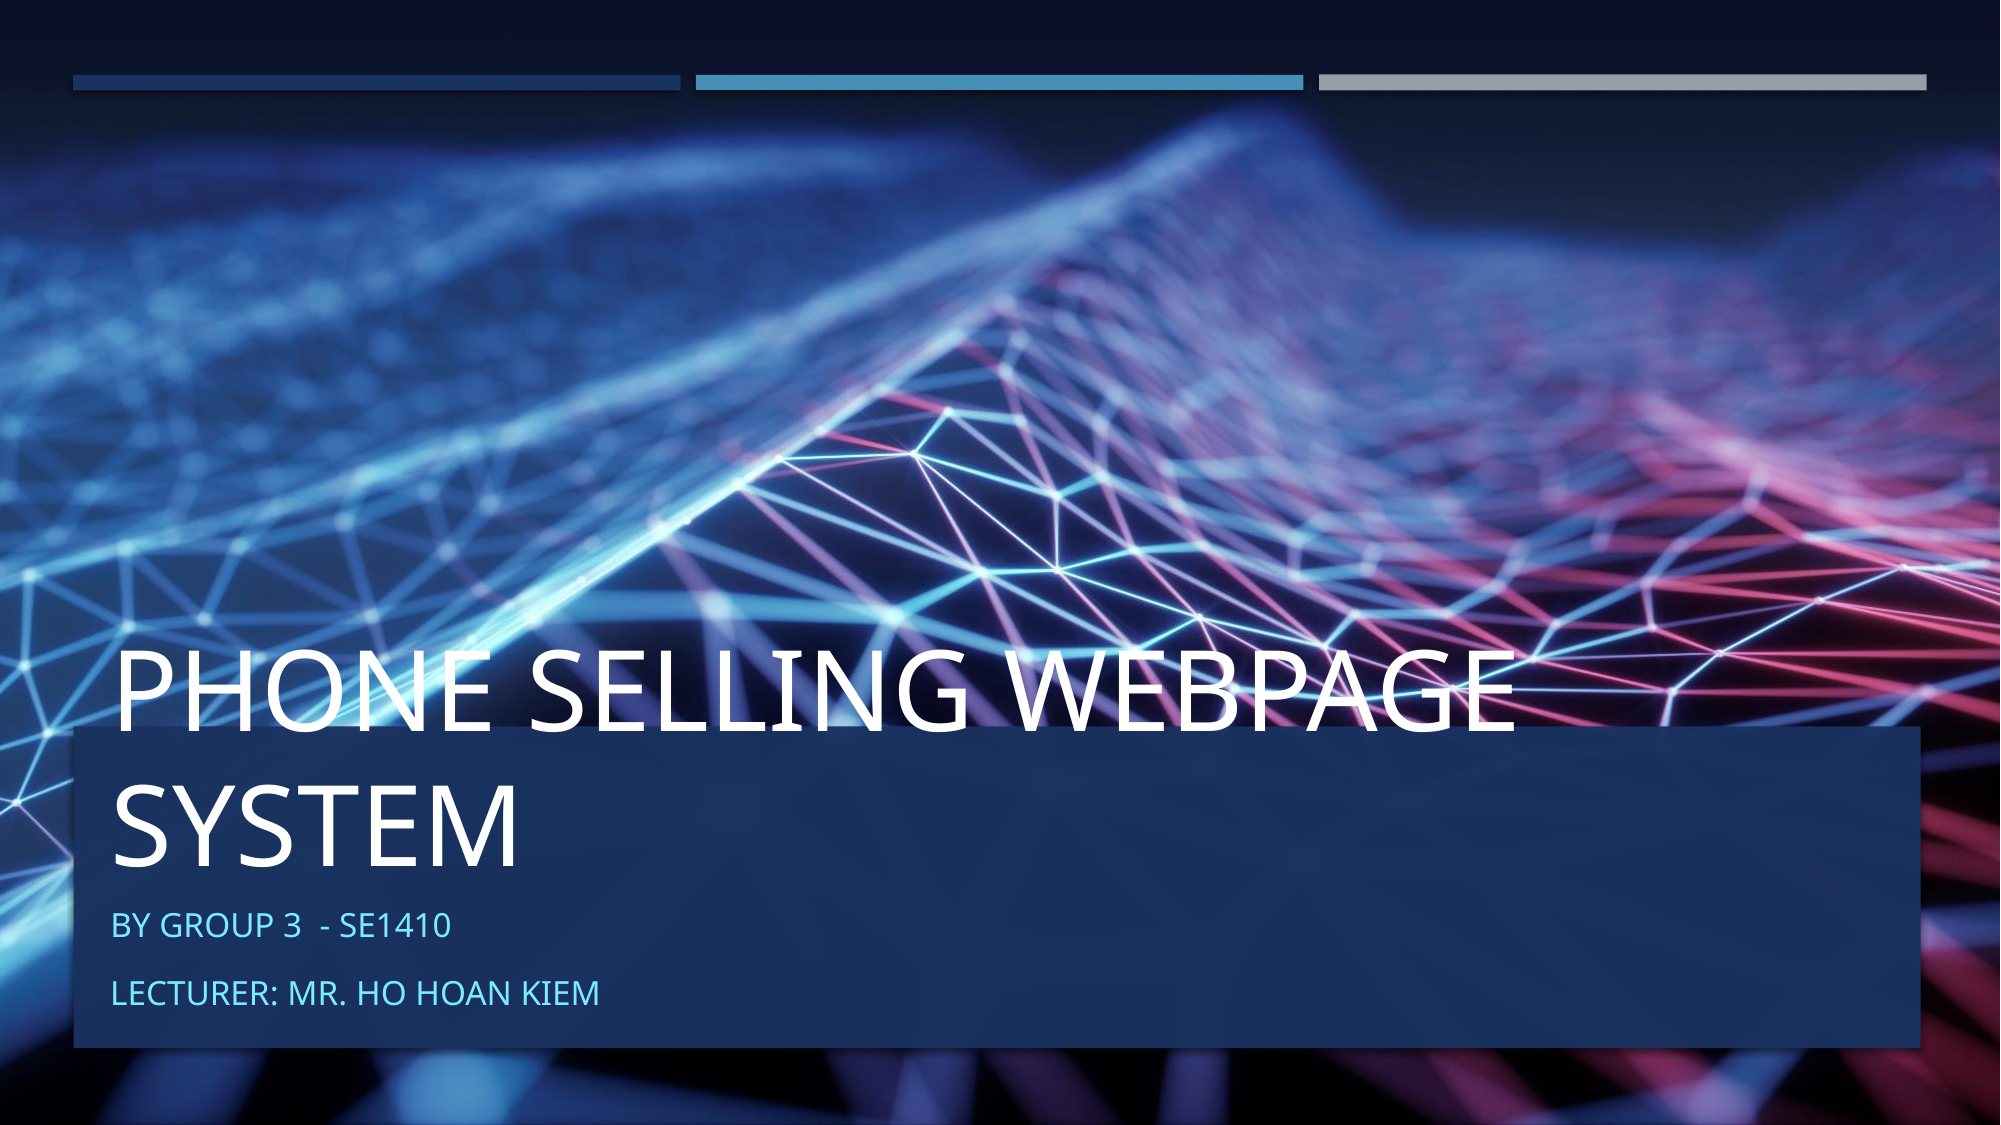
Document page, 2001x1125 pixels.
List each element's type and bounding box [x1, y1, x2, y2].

picture [0, 0, 2000, 1125]
text_box [72, 73, 1928, 92]
